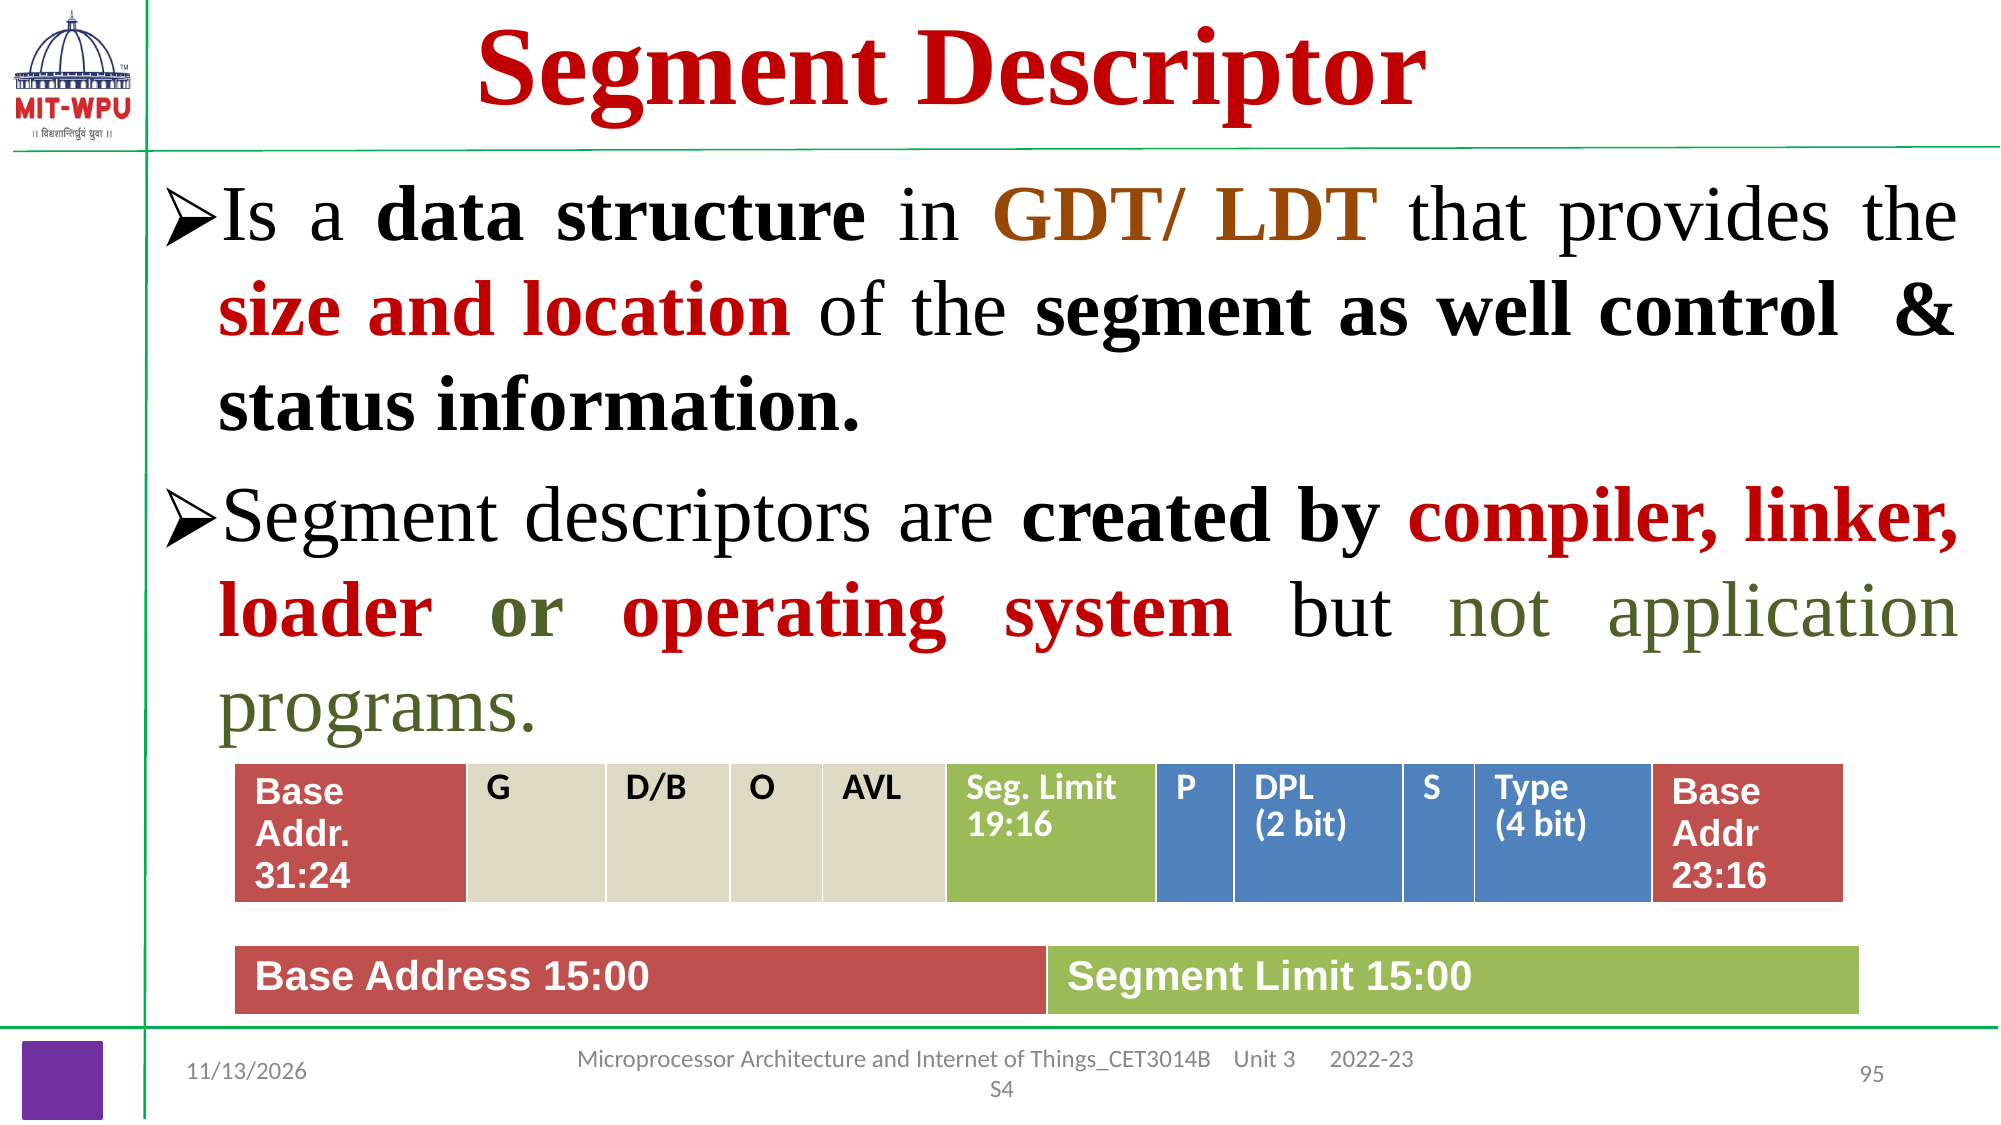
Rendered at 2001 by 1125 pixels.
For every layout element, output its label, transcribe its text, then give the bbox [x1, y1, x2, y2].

table_header Seg. Limit 19:16 [947, 764, 1155, 902]
text_box [23, 1042, 102, 1118]
table_header Base Address 15:00 [235, 946, 1046, 1014]
table_header G [468, 764, 605, 902]
list Is a data structure in GDT/ LDT that provides the size and location of the segment as well control & status information. Segment descriptors are created by compiler, linker, loader or operating system but not application programs. [152, 163, 1975, 791]
table_header Type (4 bit) [1475, 764, 1651, 902]
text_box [144, 148, 148, 1026]
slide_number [170, 1039, 638, 1100]
table_header D/B [607, 764, 729, 902]
footer Microprocessor Architecture and Internet of Things_CET3014B Unit 3 2022-23 S4 [552, 1042, 1433, 1103]
table_header S [1404, 764, 1474, 902]
table_header O [731, 764, 822, 902]
table_header Base Addr 23:16 [1653, 764, 1843, 902]
title Segment Descriptor [170, 8, 1735, 112]
table_header Segment Limit 15:00 [1048, 946, 1859, 1014]
picture [12, 10, 145, 142]
table_header AVL [823, 764, 945, 902]
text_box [152, 146, 2000, 152]
slide_number 95 [1433, 1042, 1900, 1103]
table_header Base Addr. 31:24 [235, 764, 466, 902]
table_header P [1157, 764, 1233, 902]
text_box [144, 1039, 148, 1120]
table_header DPL (2 bit) [1235, 764, 1402, 902]
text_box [144, 0, 148, 10]
